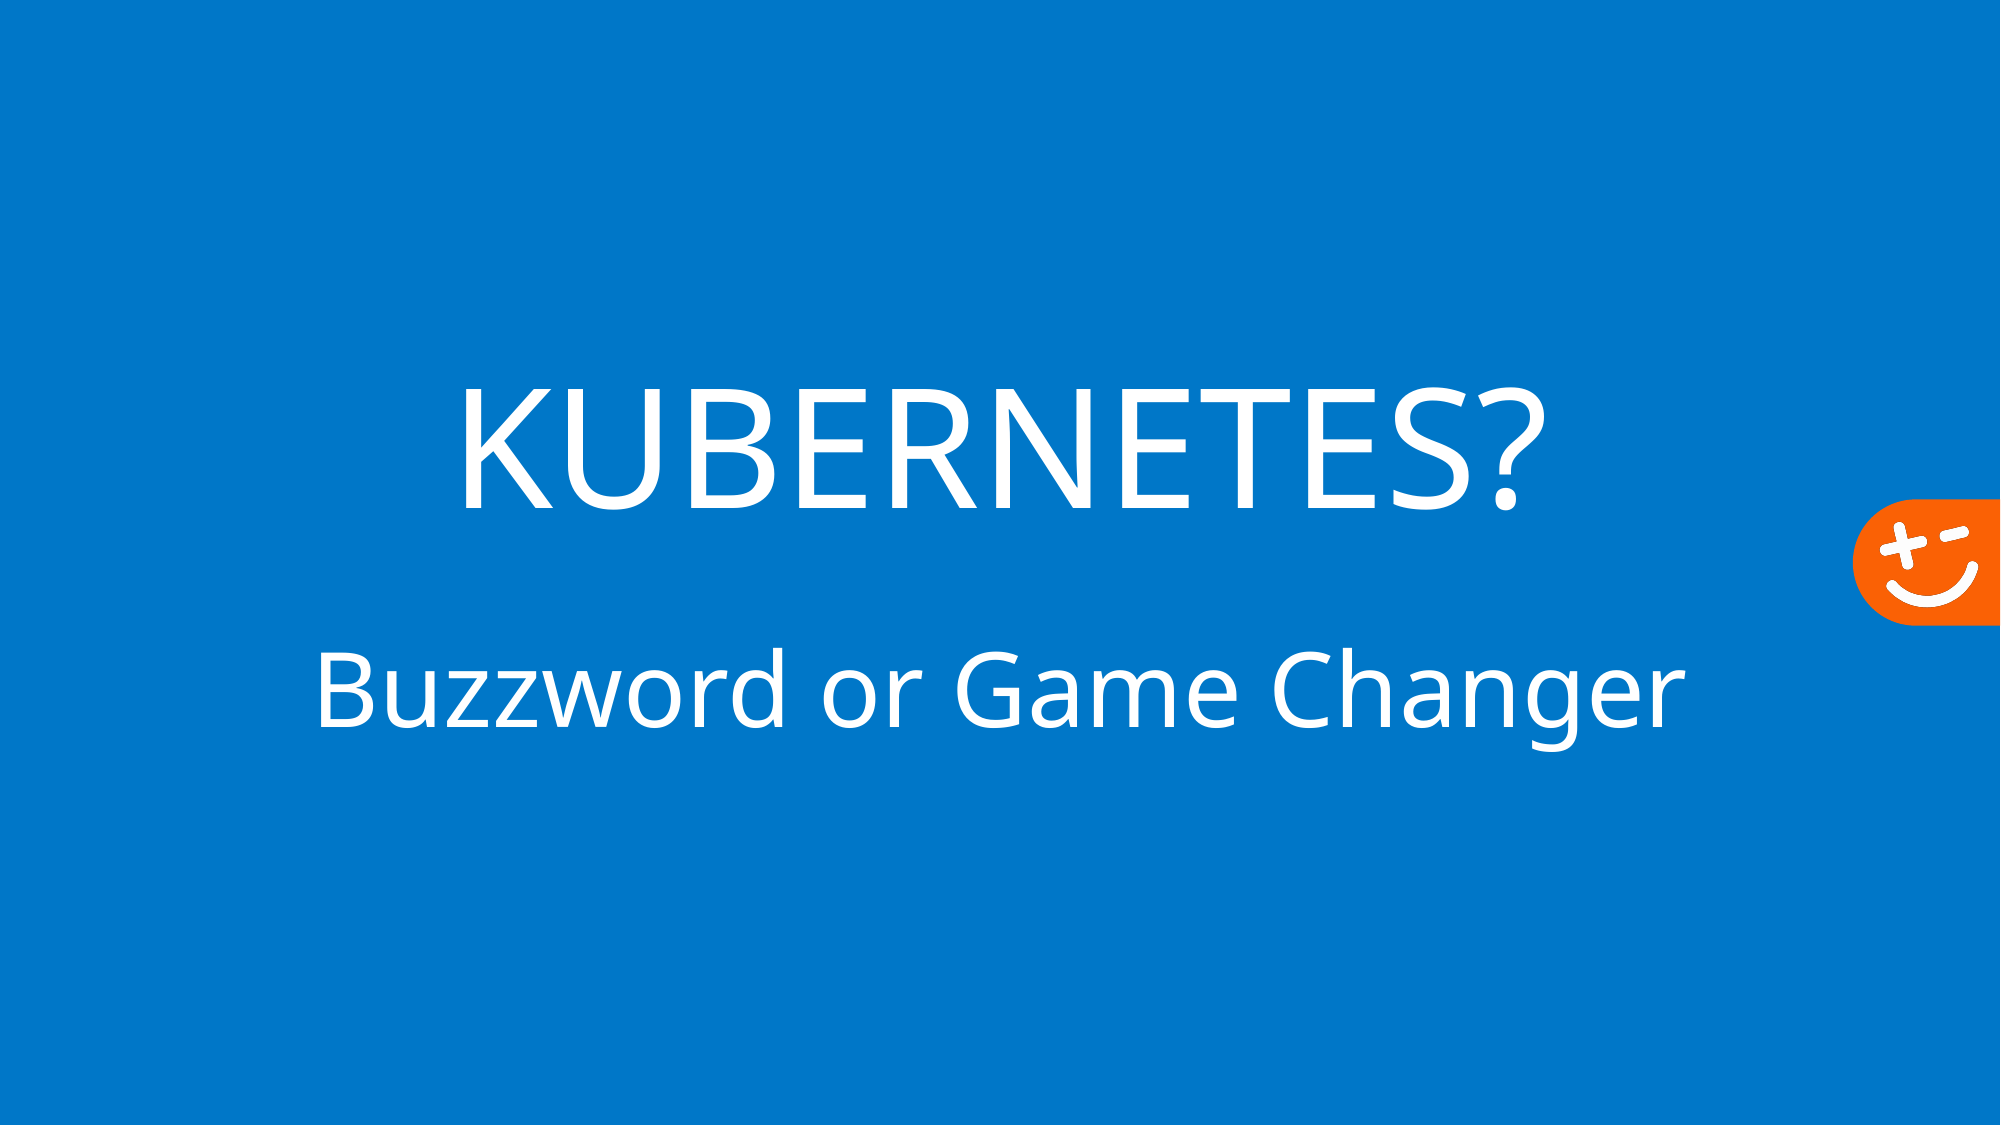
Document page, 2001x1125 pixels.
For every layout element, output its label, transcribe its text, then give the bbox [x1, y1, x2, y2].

list KUBERNETES? [198, 287, 1802, 526]
picture [1879, 521, 1979, 608]
text_box Buzzword or Game Changer [198, 526, 1802, 860]
